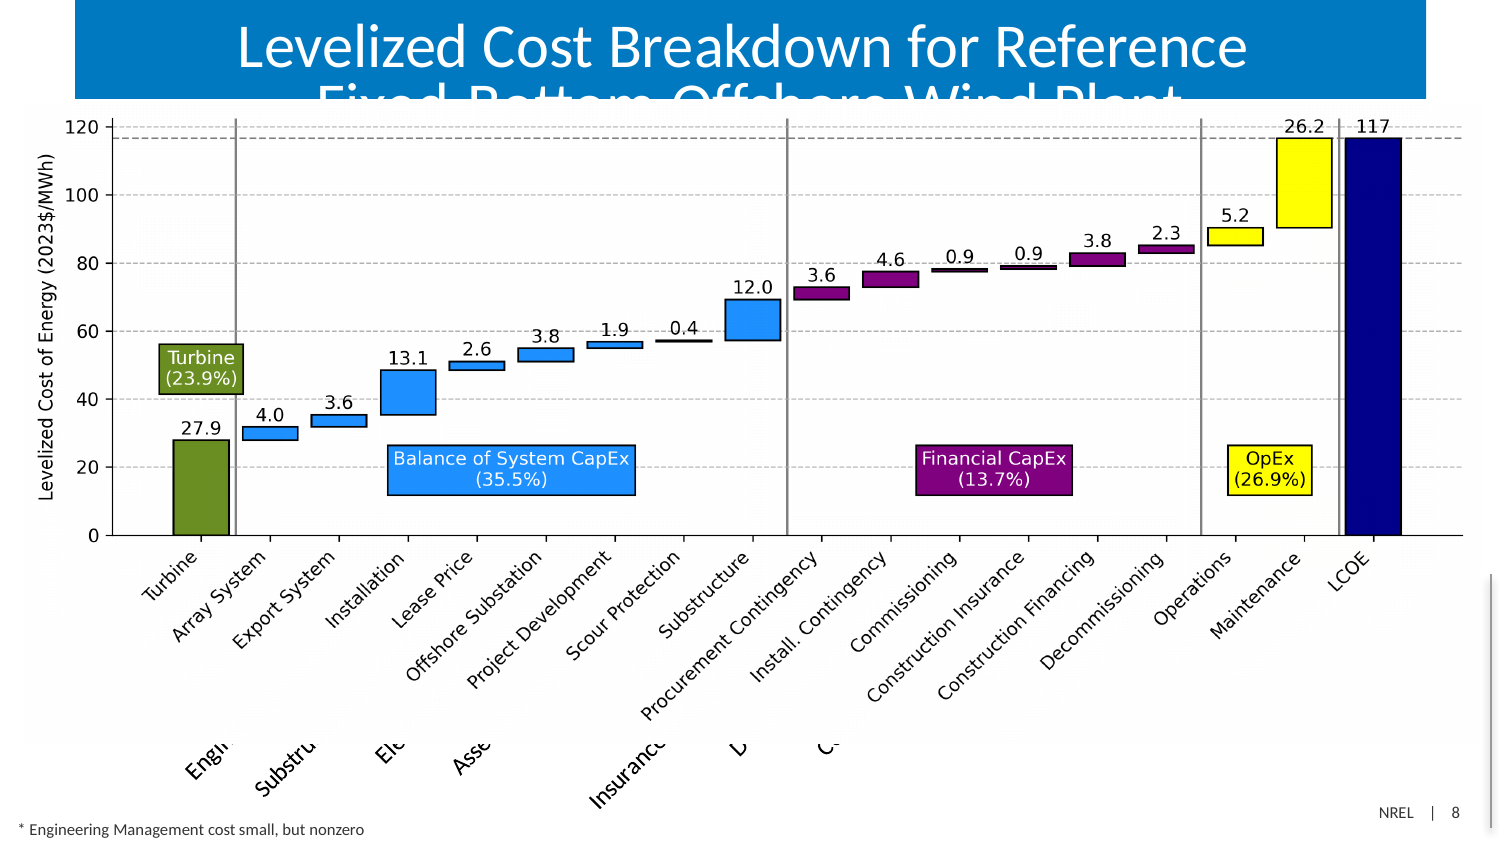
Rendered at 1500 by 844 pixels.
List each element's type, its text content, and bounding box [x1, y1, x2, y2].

chart [0, 148, 1500, 844]
picture [18, 99, 1482, 745]
title Levelized Cost Breakdown for Reference Fixed-Bottom Offshore Wind Plant [75, 0, 1427, 98]
